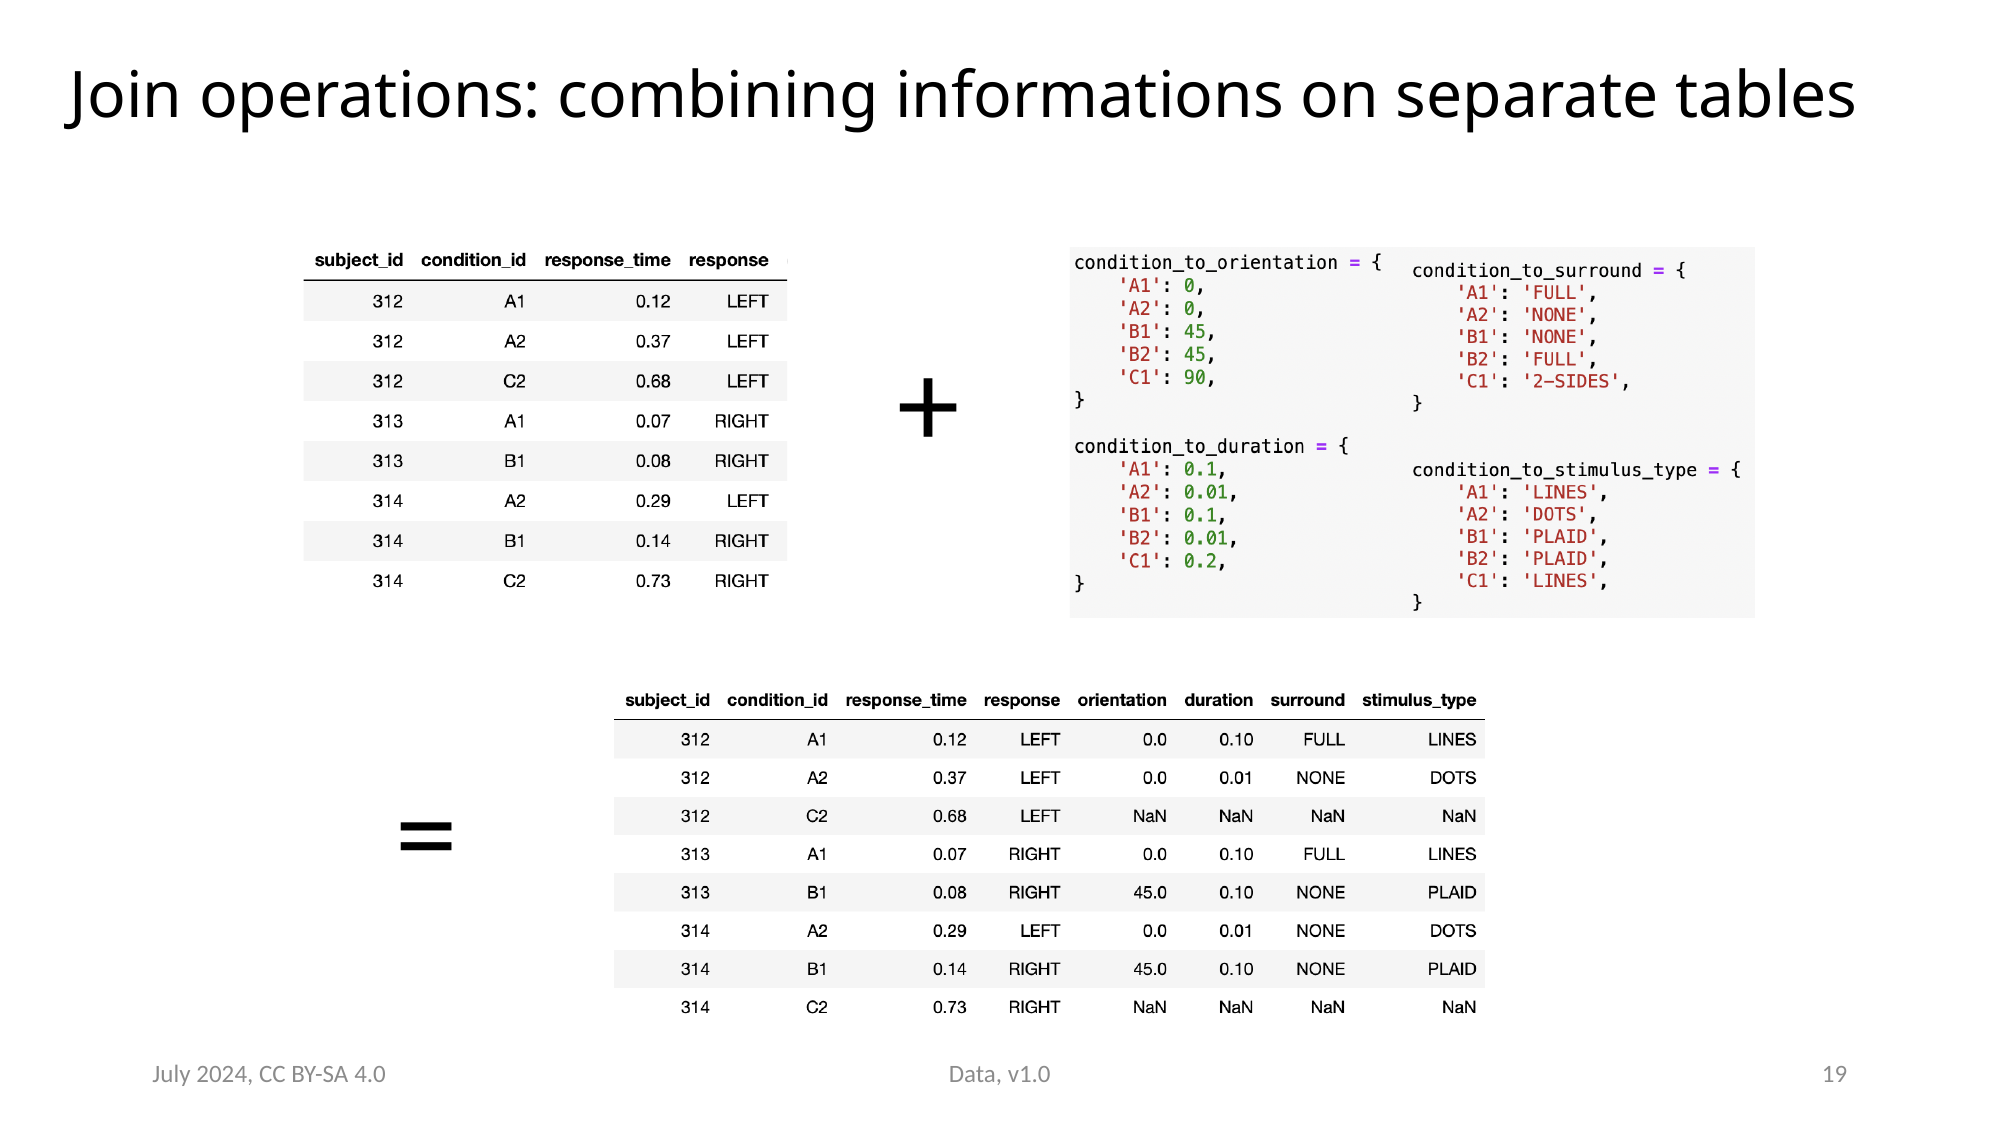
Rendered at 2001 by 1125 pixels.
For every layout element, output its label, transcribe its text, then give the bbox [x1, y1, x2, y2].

picture [303, 237, 788, 611]
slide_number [137, 1042, 588, 1103]
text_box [1069, 247, 1755, 618]
footer Data, v1.0 [662, 1042, 1338, 1103]
picture [613, 678, 1497, 1036]
text_box + [851, 315, 1006, 481]
title Join operations: combining informations on separate tables [55, 23, 1934, 172]
text_box = [350, 744, 504, 909]
slide_number 19 [1412, 1042, 1863, 1103]
